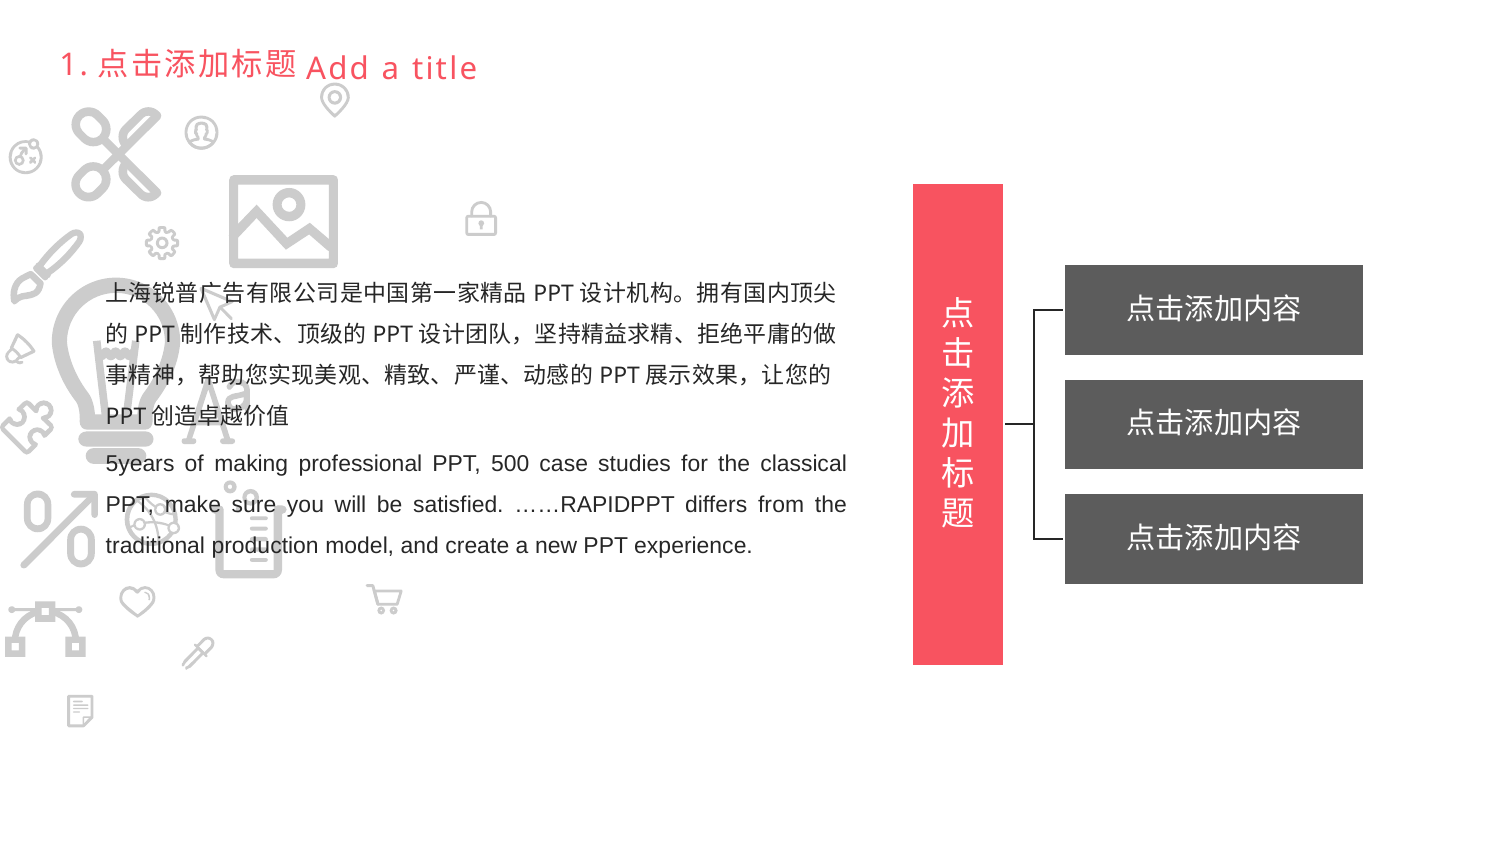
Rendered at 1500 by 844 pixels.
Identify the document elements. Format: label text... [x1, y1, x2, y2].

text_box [776, 183, 1500, 666]
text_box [0, 82, 498, 728]
text_box 上海锐普广告有限公司是中国第一家精品PPT设计机构。拥有国内顶尖的PPT制作技术、顶级的PPT设计团队，坚持精益求精、拒绝平庸的做事精神，帮助您实现美观、精致、严谨、动感的PPT展示效果，让您的PPT创造卓越价值 [498, 256, 776, 426]
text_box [45, 36, 499, 95]
text_box 5years of making professional PPT, 500 case studies for the classical PPT, make sure you will be satisfied. ……RAPIDPPT differs from the traditional production model, and create a new PPT experience. [498, 426, 776, 566]
